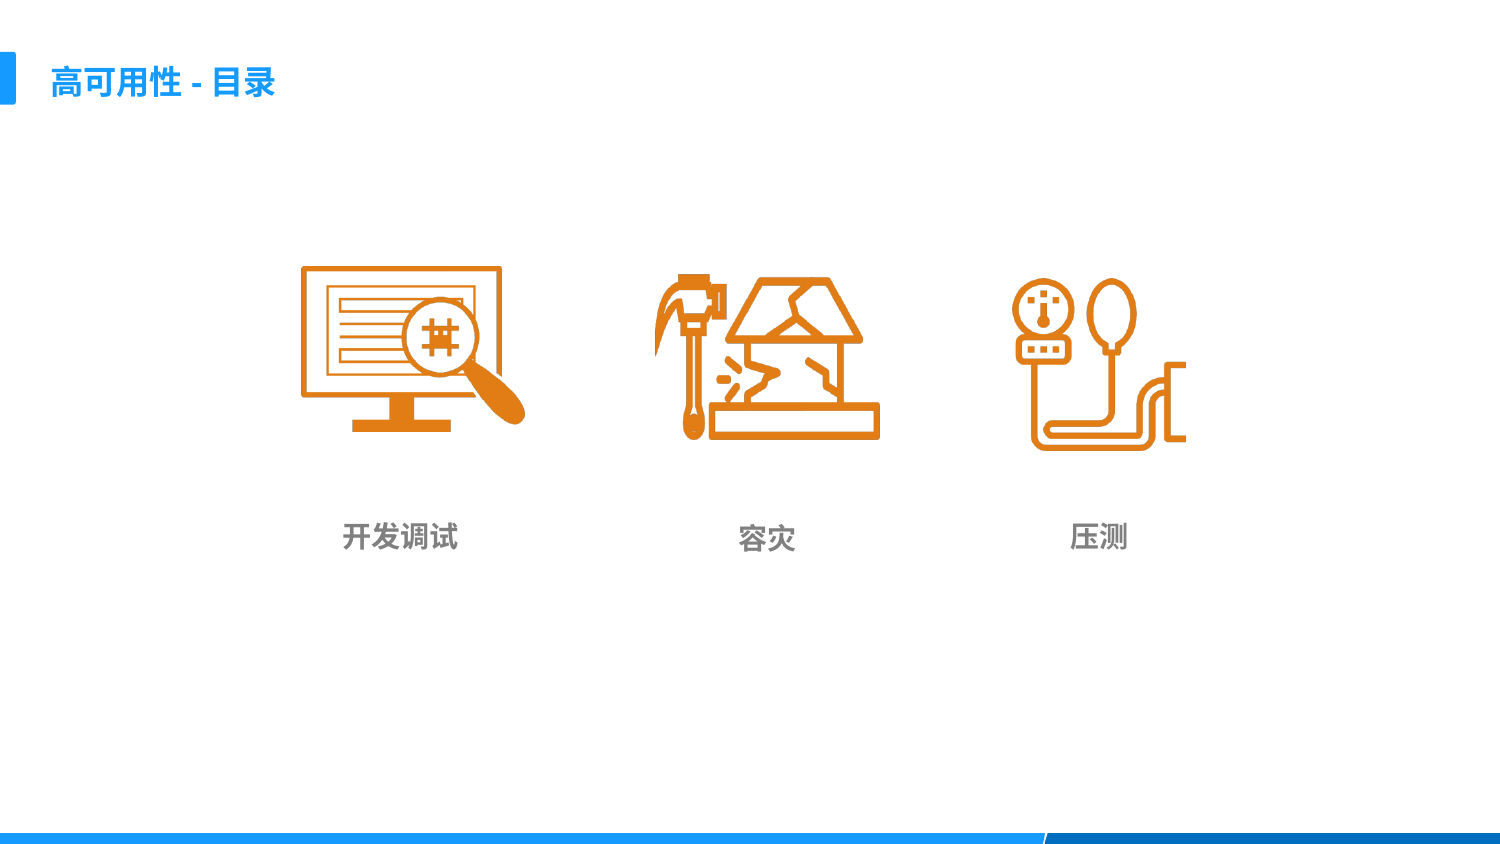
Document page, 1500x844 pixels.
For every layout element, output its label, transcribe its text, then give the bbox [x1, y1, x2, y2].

picture [1012, 277, 1186, 452]
text_box 容灾 [667, 513, 867, 563]
picture [300, 266, 526, 433]
picture [0, 818, 1500, 844]
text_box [0, 51, 503, 110]
text_box 压测 [999, 511, 1199, 561]
text_box 开发调试 [301, 511, 501, 561]
picture [655, 274, 880, 441]
